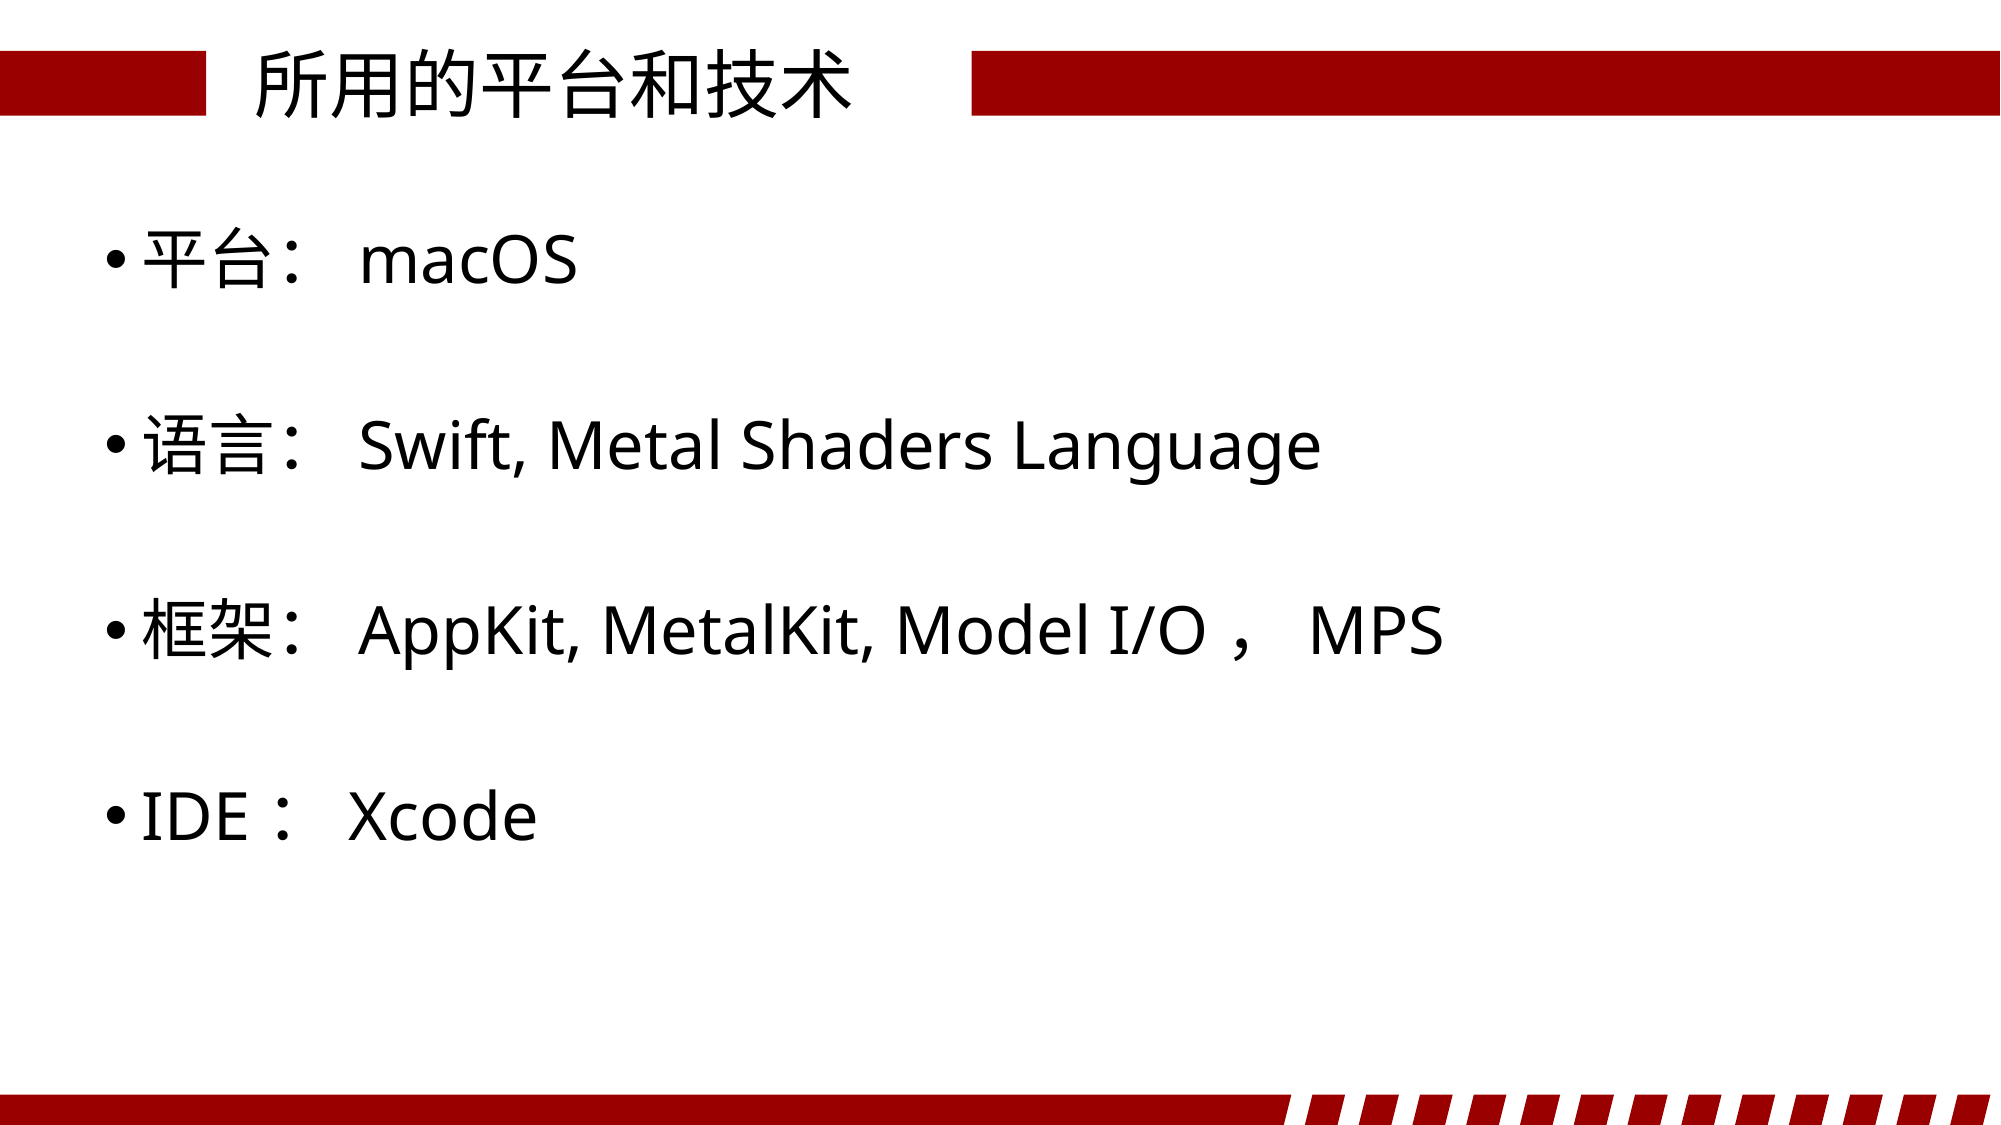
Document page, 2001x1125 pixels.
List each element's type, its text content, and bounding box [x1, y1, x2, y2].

text_box [1411, 1093, 1454, 1125]
text_box [1626, 1093, 1670, 1125]
text_box [1787, 1093, 1831, 1125]
text_box [0, 1093, 1293, 1125]
text_box 所用的平台和技术 [239, 30, 938, 135]
text_box [1895, 1093, 1938, 1125]
text_box [1680, 1093, 1723, 1125]
text_box [1357, 1093, 1401, 1125]
text_box [0, 50, 207, 117]
text_box [1465, 1093, 1508, 1125]
text_box [1303, 1093, 1347, 1125]
text_box [1733, 1093, 1777, 1125]
text_box [1518, 1093, 1562, 1125]
text_box [971, 50, 2000, 117]
text_box [1949, 1093, 1992, 1125]
text_box 平台：macOS 语言：Swift, Metal Shaders Language 框架：AppKit, MetalKit, Model I/O，MPS IDE：Xcode [89, 218, 1911, 956]
text_box [1841, 1093, 1885, 1125]
text_box [1572, 1093, 1616, 1125]
